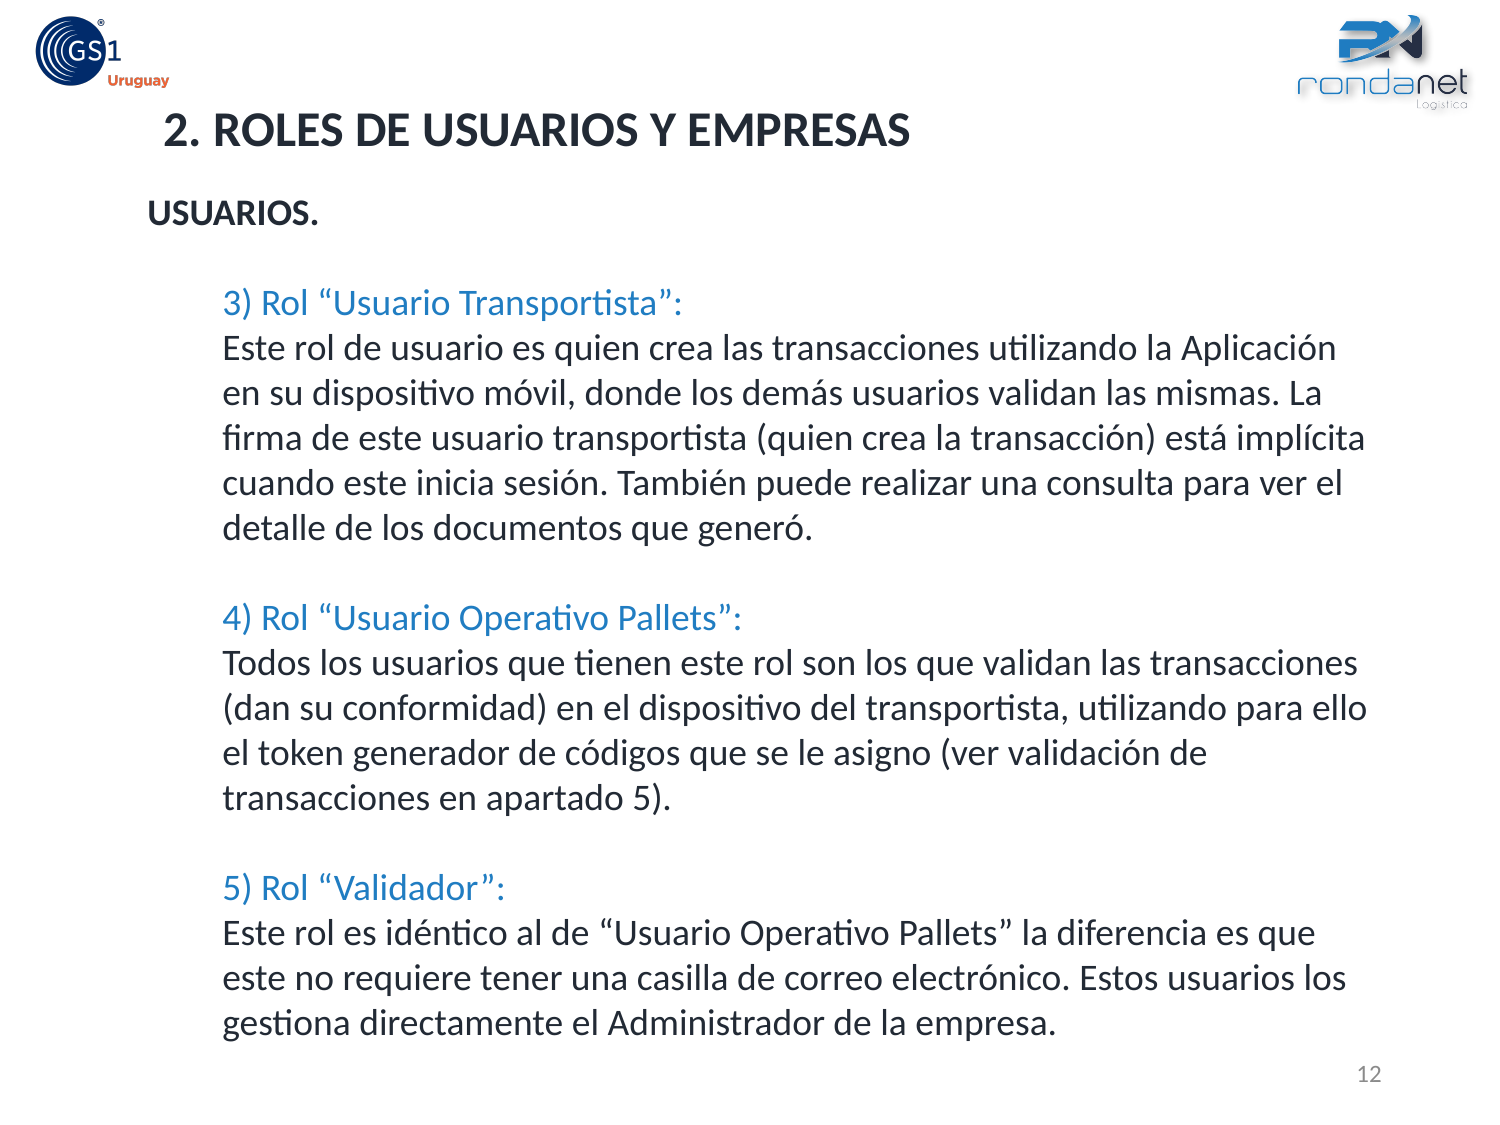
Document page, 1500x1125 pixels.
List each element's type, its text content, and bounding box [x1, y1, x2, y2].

slide_number 12 [1059, 1051, 1397, 1103]
picture [1298, 15, 1467, 110]
text_box USUARIOS. 3) Rol “Usuario Transportista”: Este rol de usuario es quien crea las transacciones utilizando la Aplicación en su dispositivo móvil, donde los demás usuarios validan las mismas. La firma de este usuario transportista (quien crea la transacción) está implícita cuando este inicia sesión. También puede realizar una consulta para ver el detalle de los documentos que generó. 4) Rol “Usuario Operativo Pallets”: Todos los usuarios que tienen este rol son los que validan las transacciones (dan su conformidad) en el dispositivo del transportista, utilizando para ello el token generador de códigos que se le asigno (ver validación de transacciones en apartado 5). 5) Rol “Validador”: Este rol es idéntico al de “Usuario Operativo Pallets” la diferencia es que este no requiere tener una casilla de correo electrónico. Estos usuarios los gestiona directamente el Administrador de la empresa. [132, 181, 1397, 1051]
text_box 2. ROLES DE USUARIOS Y EMPRESAS [148, 88, 959, 164]
picture [33, 15, 171, 89]
